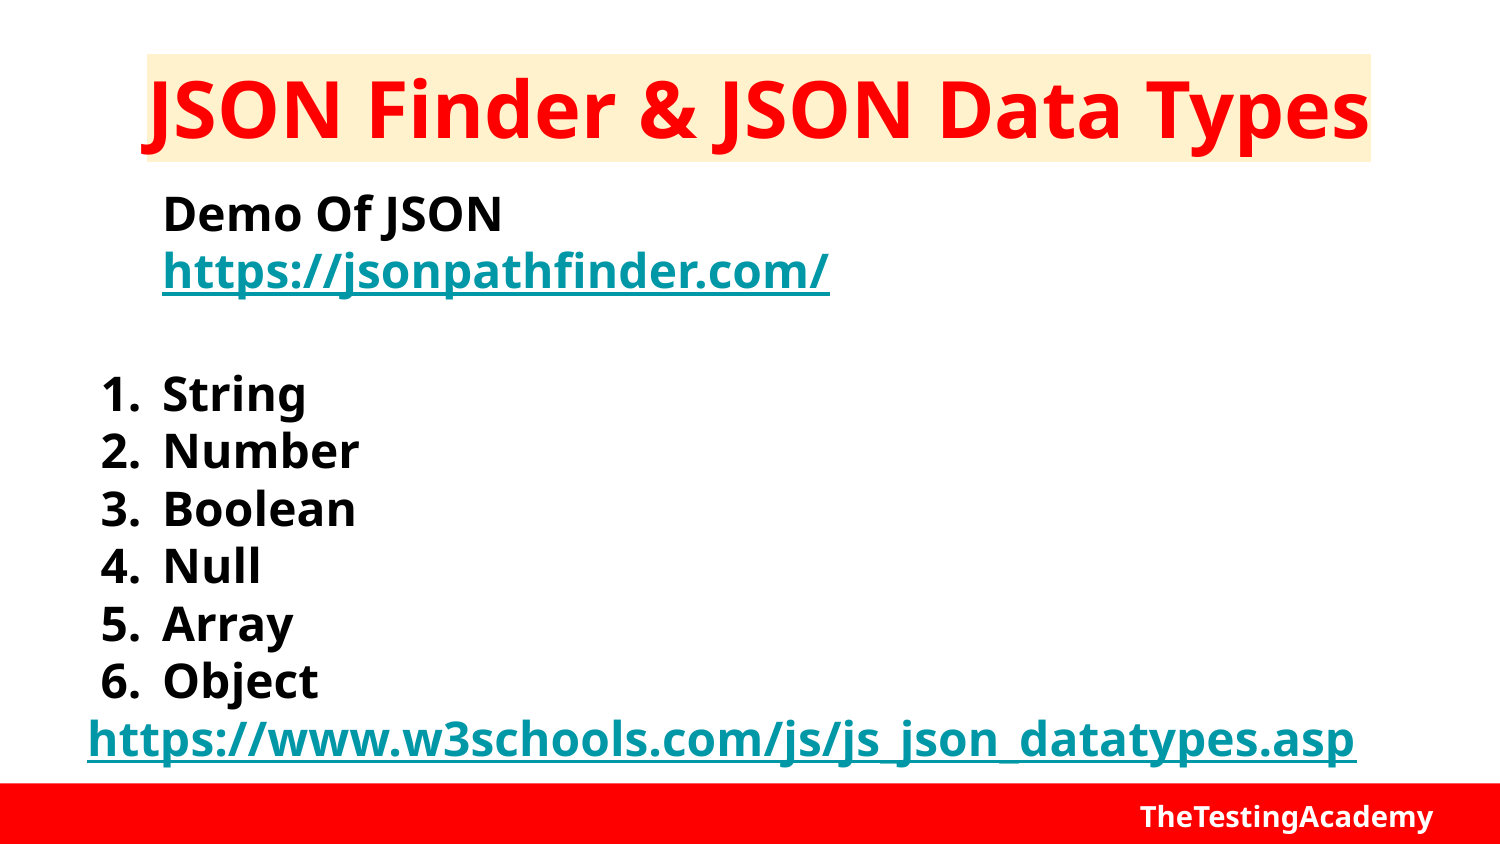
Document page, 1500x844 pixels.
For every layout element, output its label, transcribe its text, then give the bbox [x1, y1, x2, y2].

title JSON Finder & JSON Data Types [60, 38, 1459, 177]
text_box Demo Of JSON https://jsonpathfinder.com/ String Number Boolean Null Array Object https://www.w3schools.com/js/js_json_datatypes.asp [72, 168, 1428, 710]
